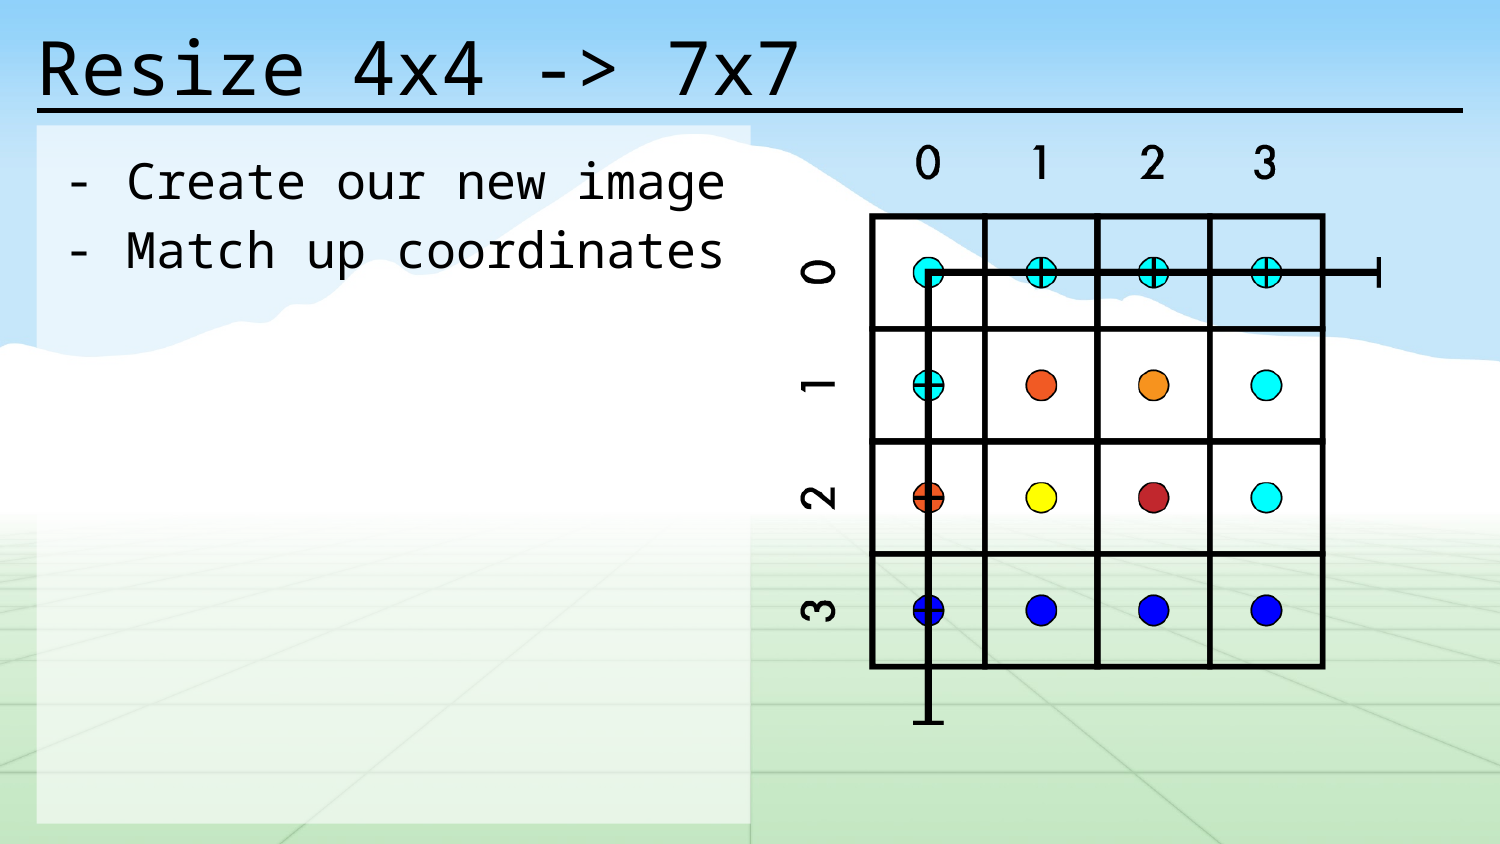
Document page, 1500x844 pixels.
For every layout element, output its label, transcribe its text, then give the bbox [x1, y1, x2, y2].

title Resize 4x4 -> 7x7 [20, 31, 1479, 126]
list Create our new image Match up coordinates [36, 125, 745, 824]
picture [0, 0, 1500, 844]
